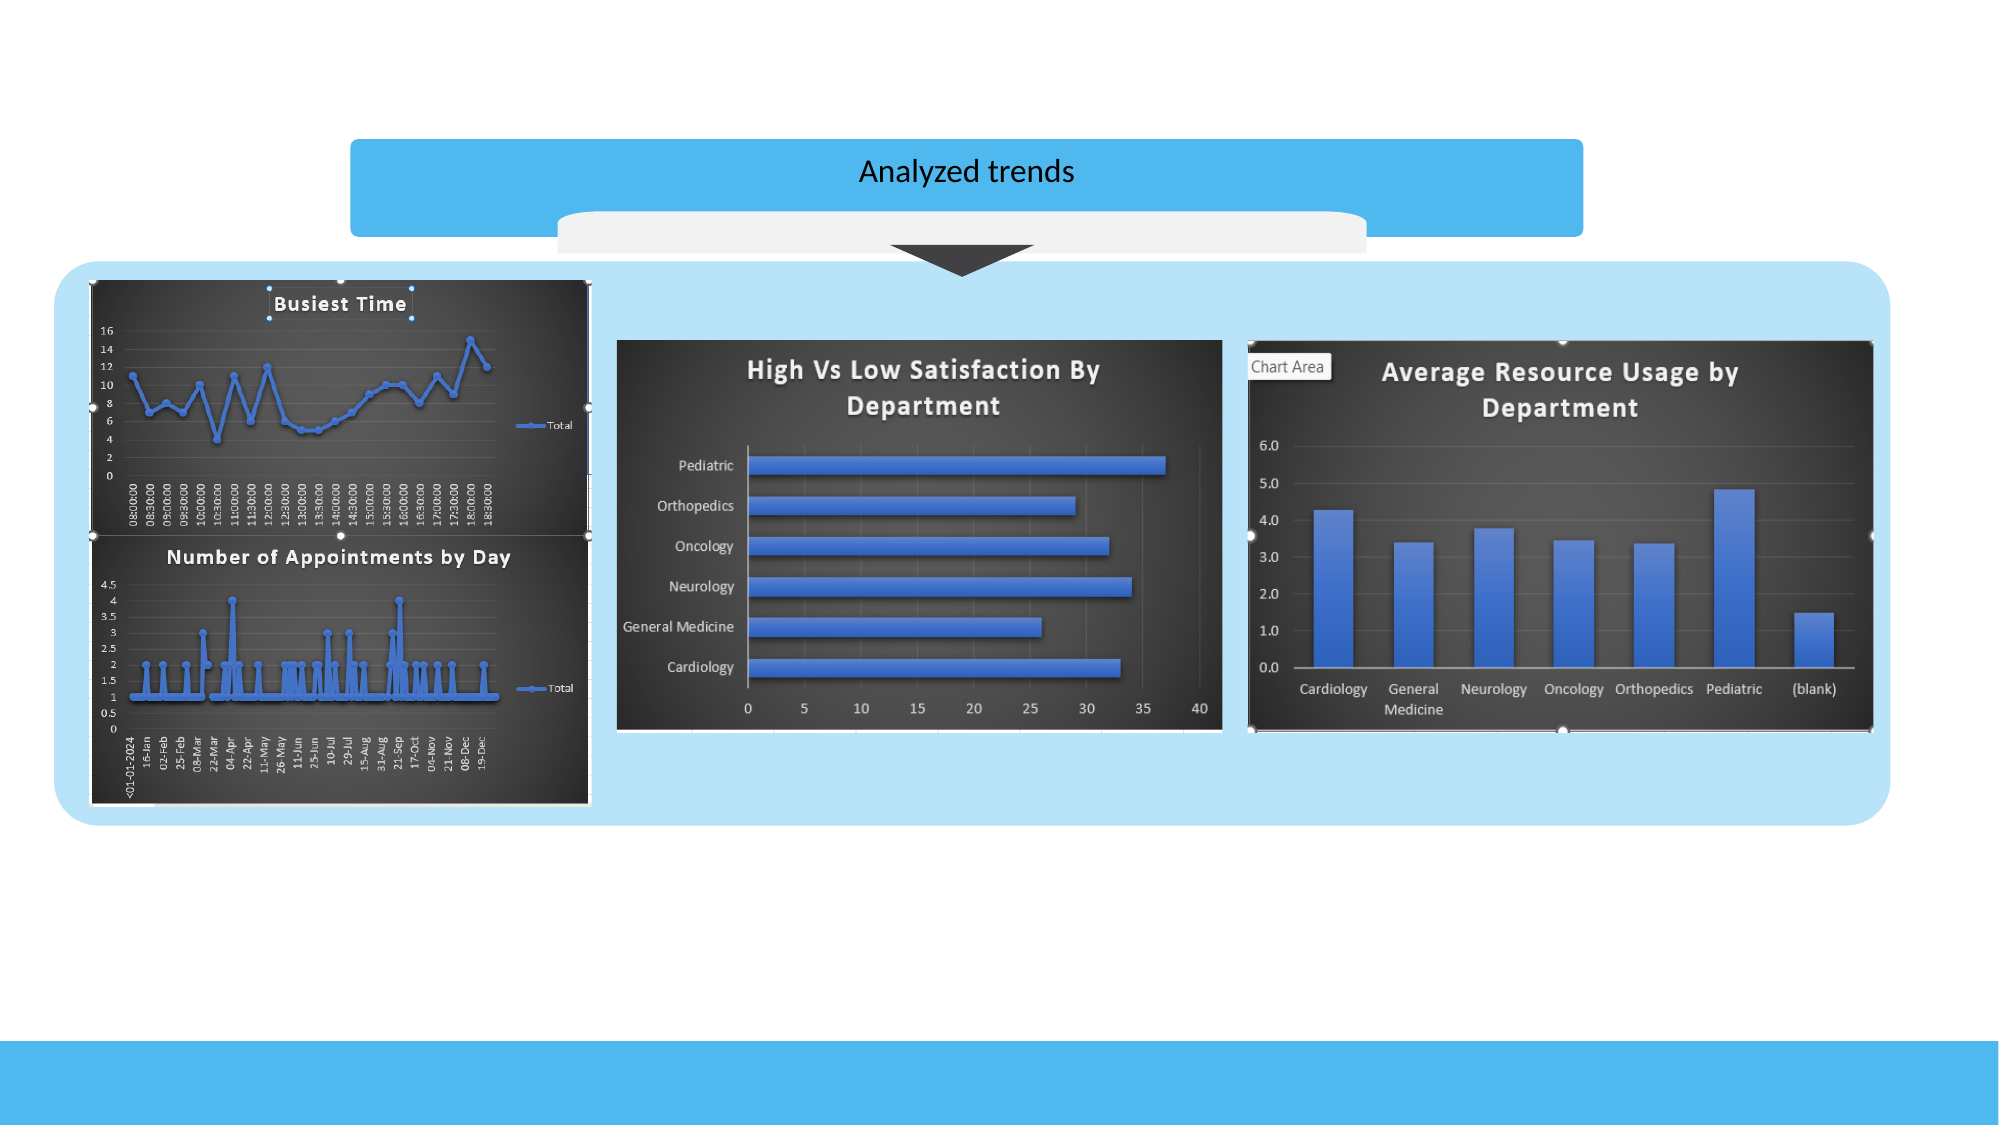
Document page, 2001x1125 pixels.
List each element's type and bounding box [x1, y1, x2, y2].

picture [88, 280, 593, 807]
picture [616, 340, 1223, 734]
text_box [0, 1040, 2000, 1125]
text_box [53, 138, 1891, 827]
picture [1247, 340, 1875, 734]
